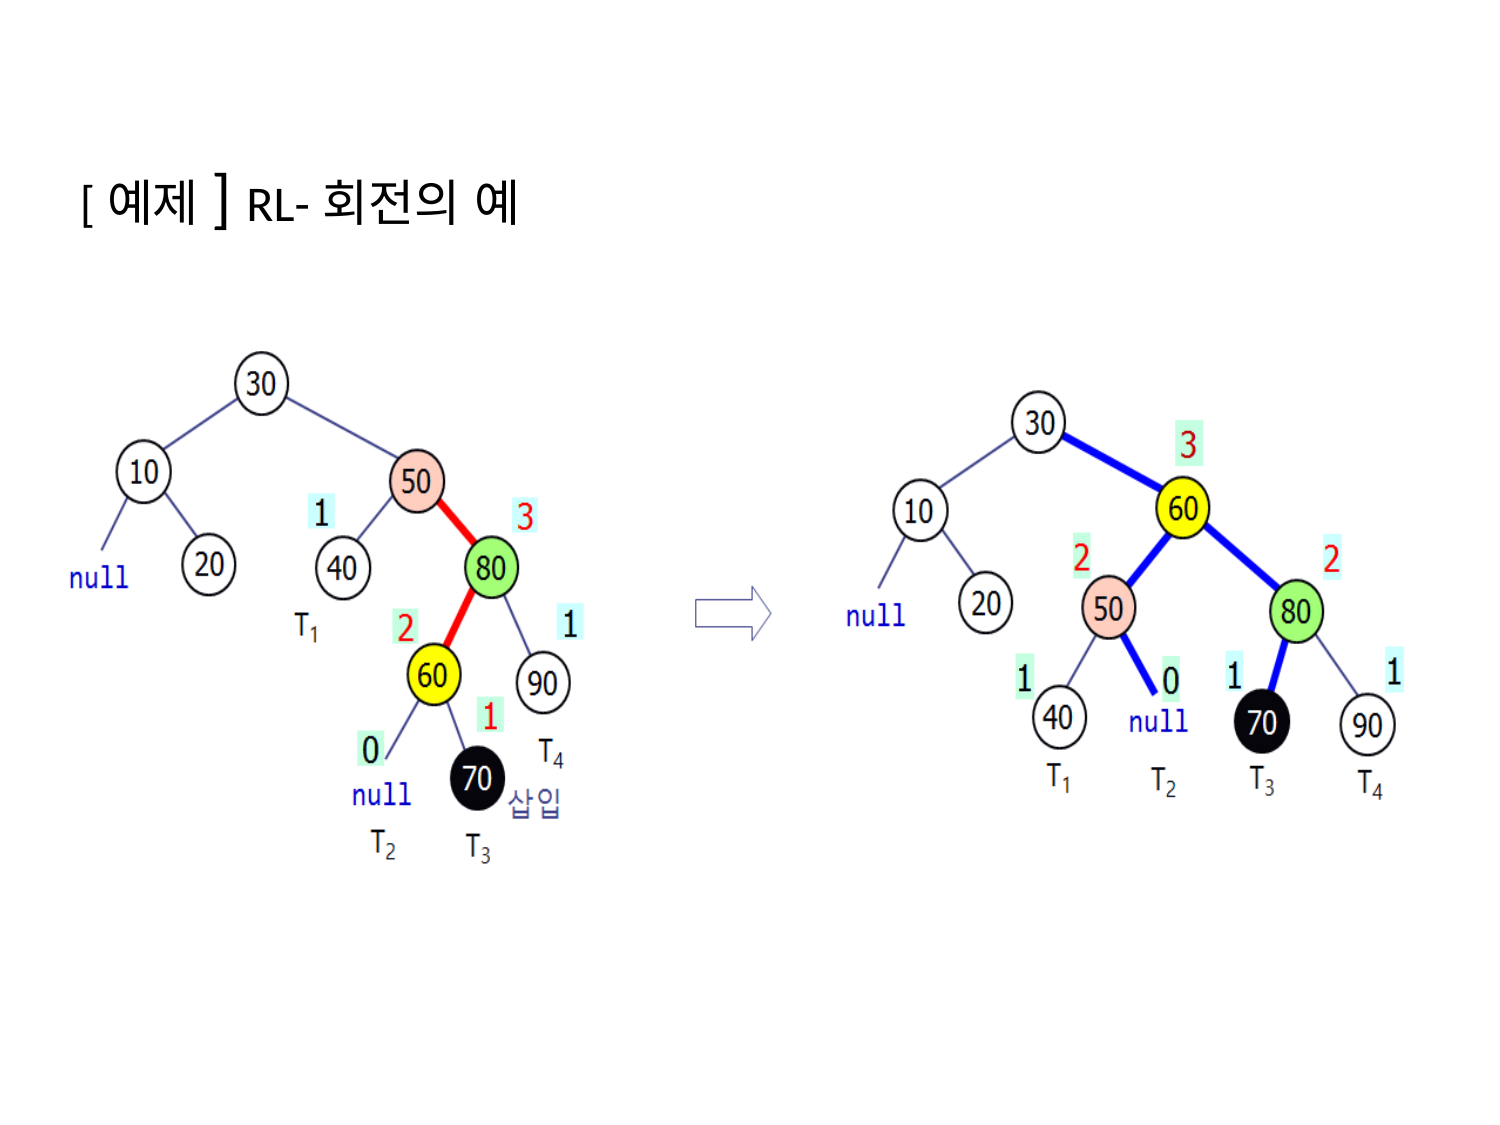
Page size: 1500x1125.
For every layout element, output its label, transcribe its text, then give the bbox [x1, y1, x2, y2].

text_box [예제] RL-회전의 예 [65, 147, 535, 243]
picture [51, 351, 1424, 884]
